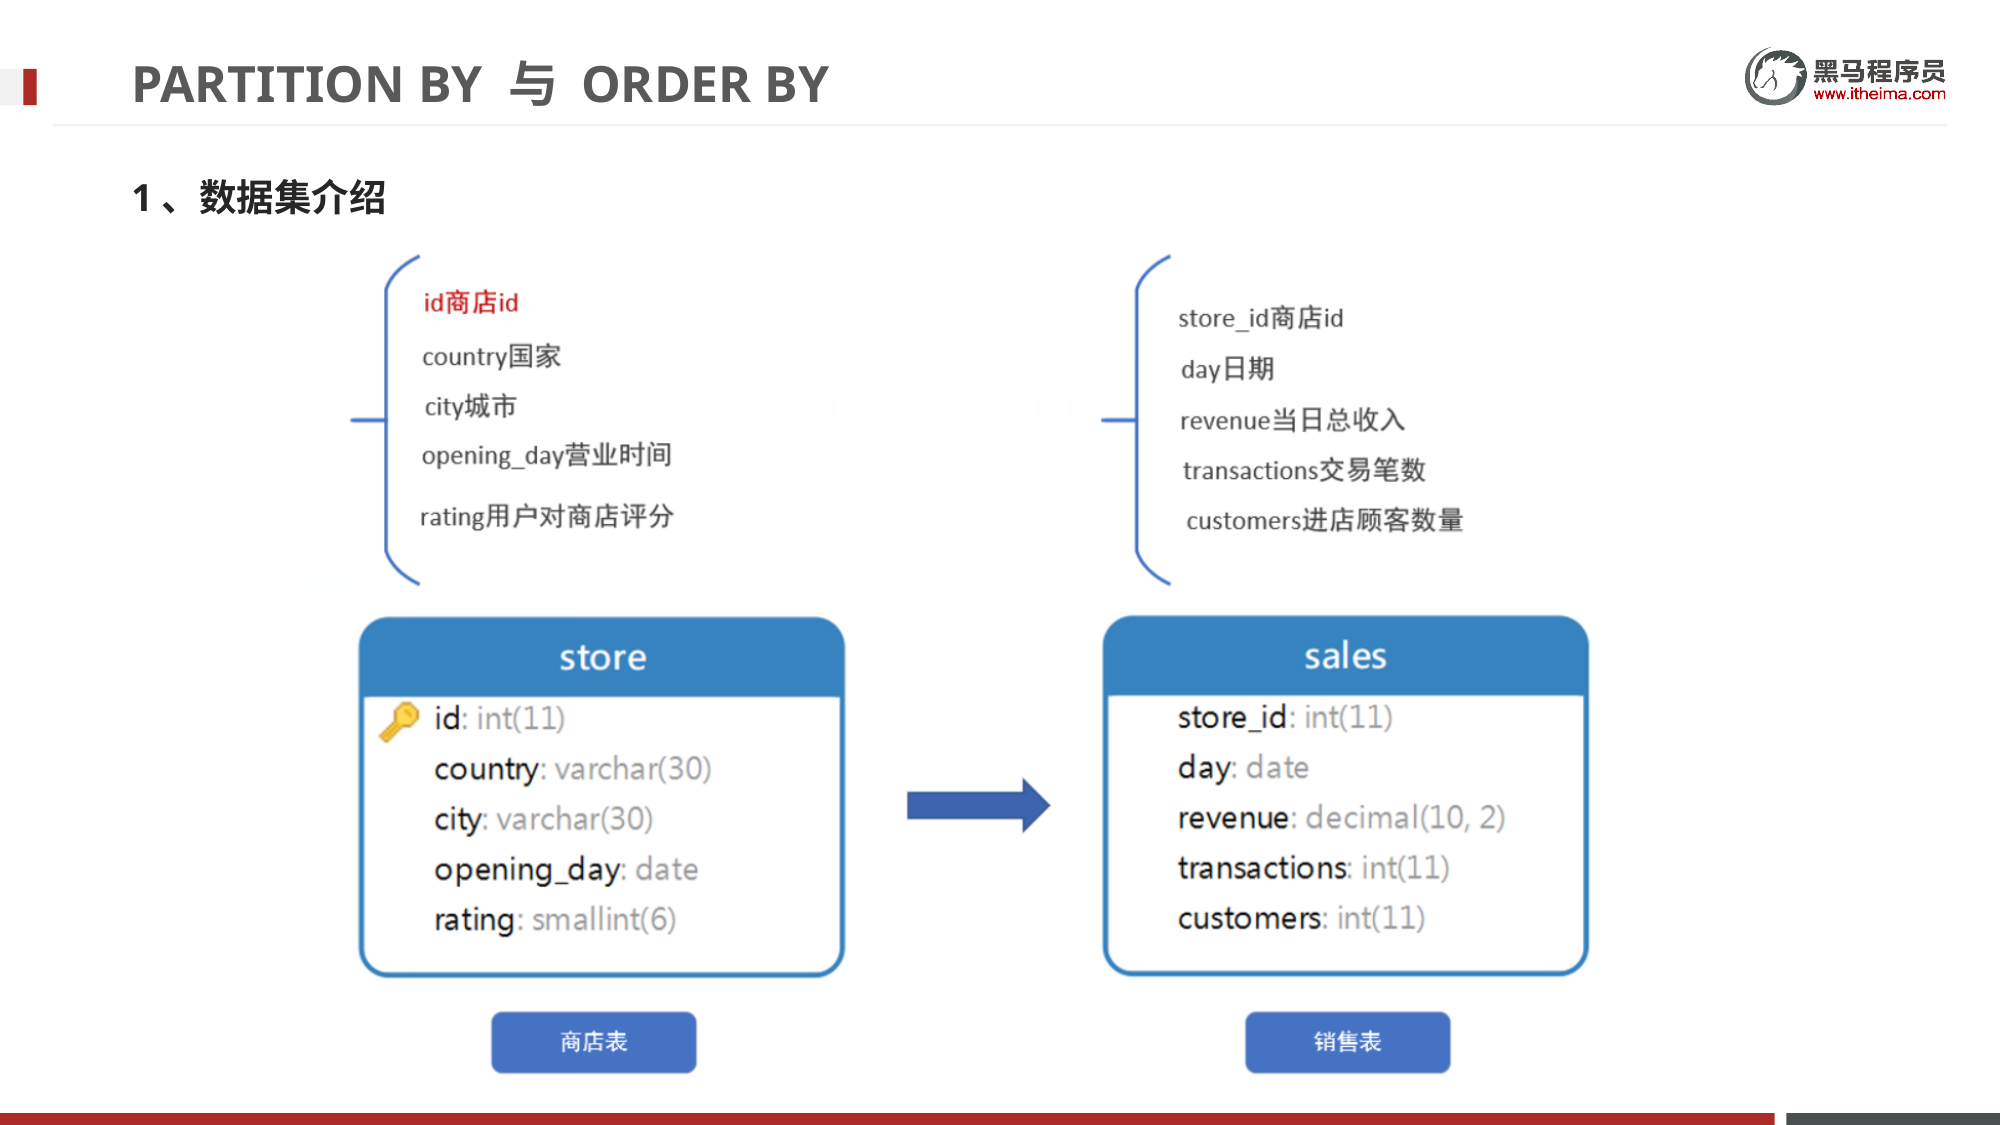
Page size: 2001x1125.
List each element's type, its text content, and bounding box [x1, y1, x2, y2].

list 1、数据集介绍 [116, 154, 1880, 239]
title PARTITION BY 与 ORDER BY [116, 40, 1556, 125]
picture [1744, 46, 1946, 106]
picture [301, 237, 1650, 1086]
